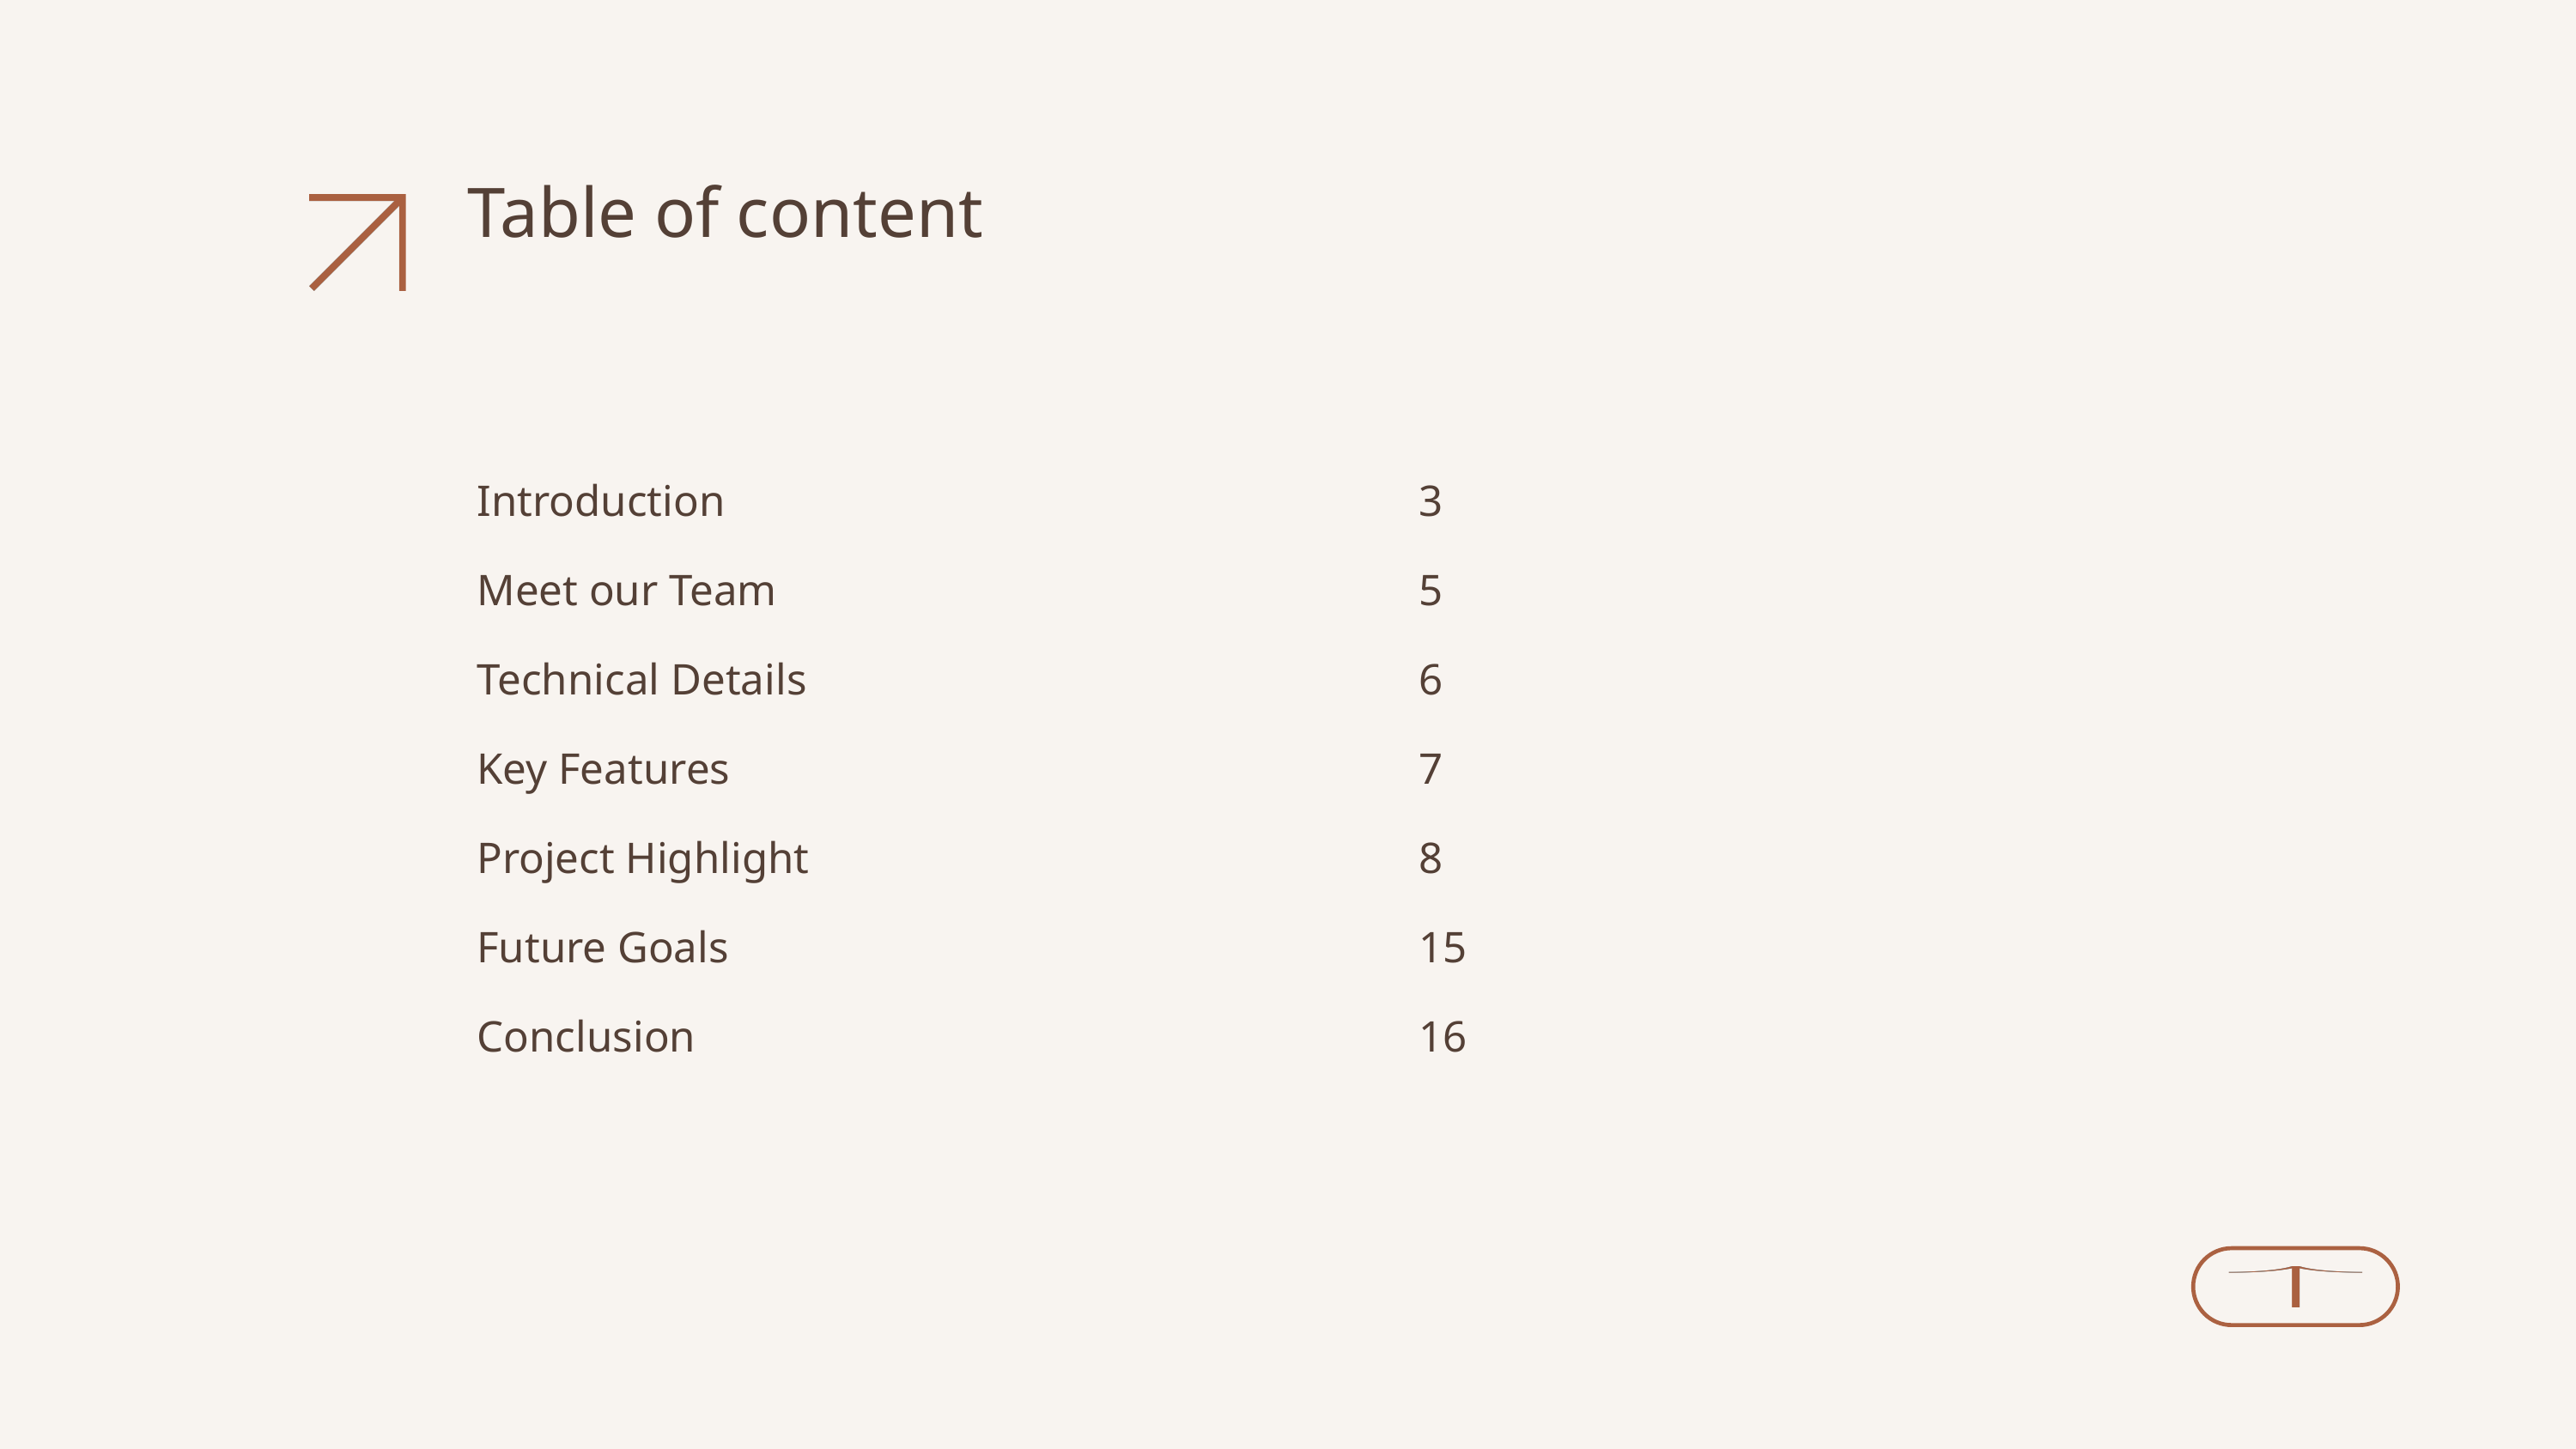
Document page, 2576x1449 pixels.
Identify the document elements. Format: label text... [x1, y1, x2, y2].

text_box 8 [1419, 818, 2362, 882]
text_box Technical Details [477, 640, 1419, 704]
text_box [2192, 1247, 2398, 1325]
text_box 3 [1419, 461, 2362, 525]
text_box Conclusion [477, 997, 1419, 1060]
text_box 5 [1419, 550, 2362, 615]
text_box Introduction [477, 461, 1419, 525]
text_box Future Goals [477, 907, 1419, 972]
text_box Table of content [467, 169, 1364, 252]
text_box [309, 194, 406, 291]
text_box 16 [1419, 997, 2362, 1060]
text_box Meet our Team [477, 550, 1419, 615]
text_box Key Features [477, 729, 1419, 793]
text_box Project Highlight [477, 818, 1419, 882]
text_box 6 [1419, 640, 2362, 704]
text_box 15 [1419, 907, 2362, 972]
text_box 7 [1419, 729, 2362, 793]
